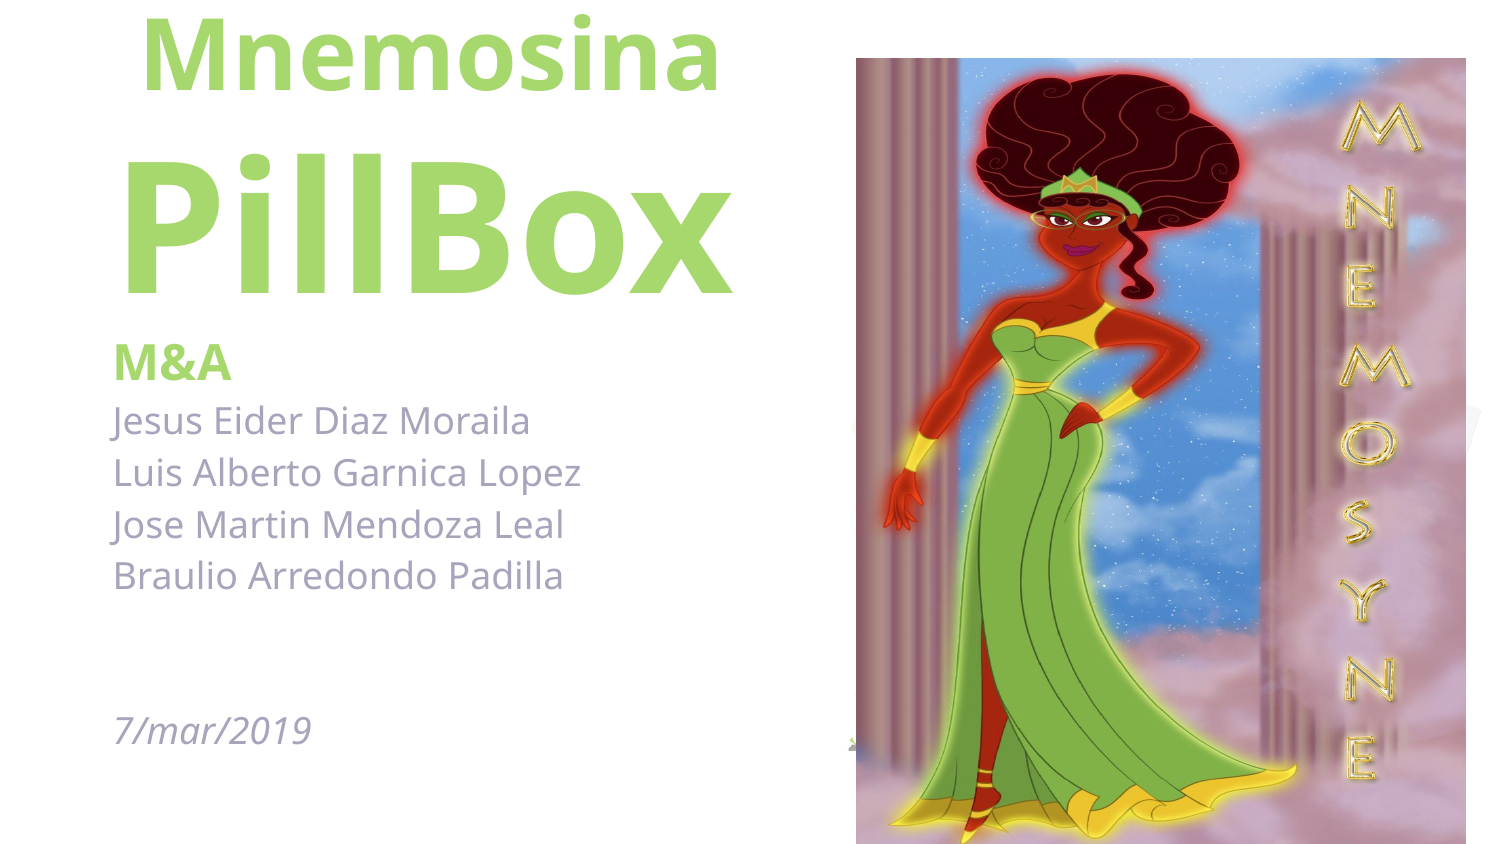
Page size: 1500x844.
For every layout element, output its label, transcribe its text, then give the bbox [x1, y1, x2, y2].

title Mnemosina PillBox M&A [112, 200, 851, 391]
picture [844, 58, 1482, 844]
subtitle Jesus Eider Diaz Moraila Luis Alberto Garnica Lopez Jose Martin Mendoza Leal Braulio Arredondo Padilla 7/mar/2019 [112, 390, 657, 628]
